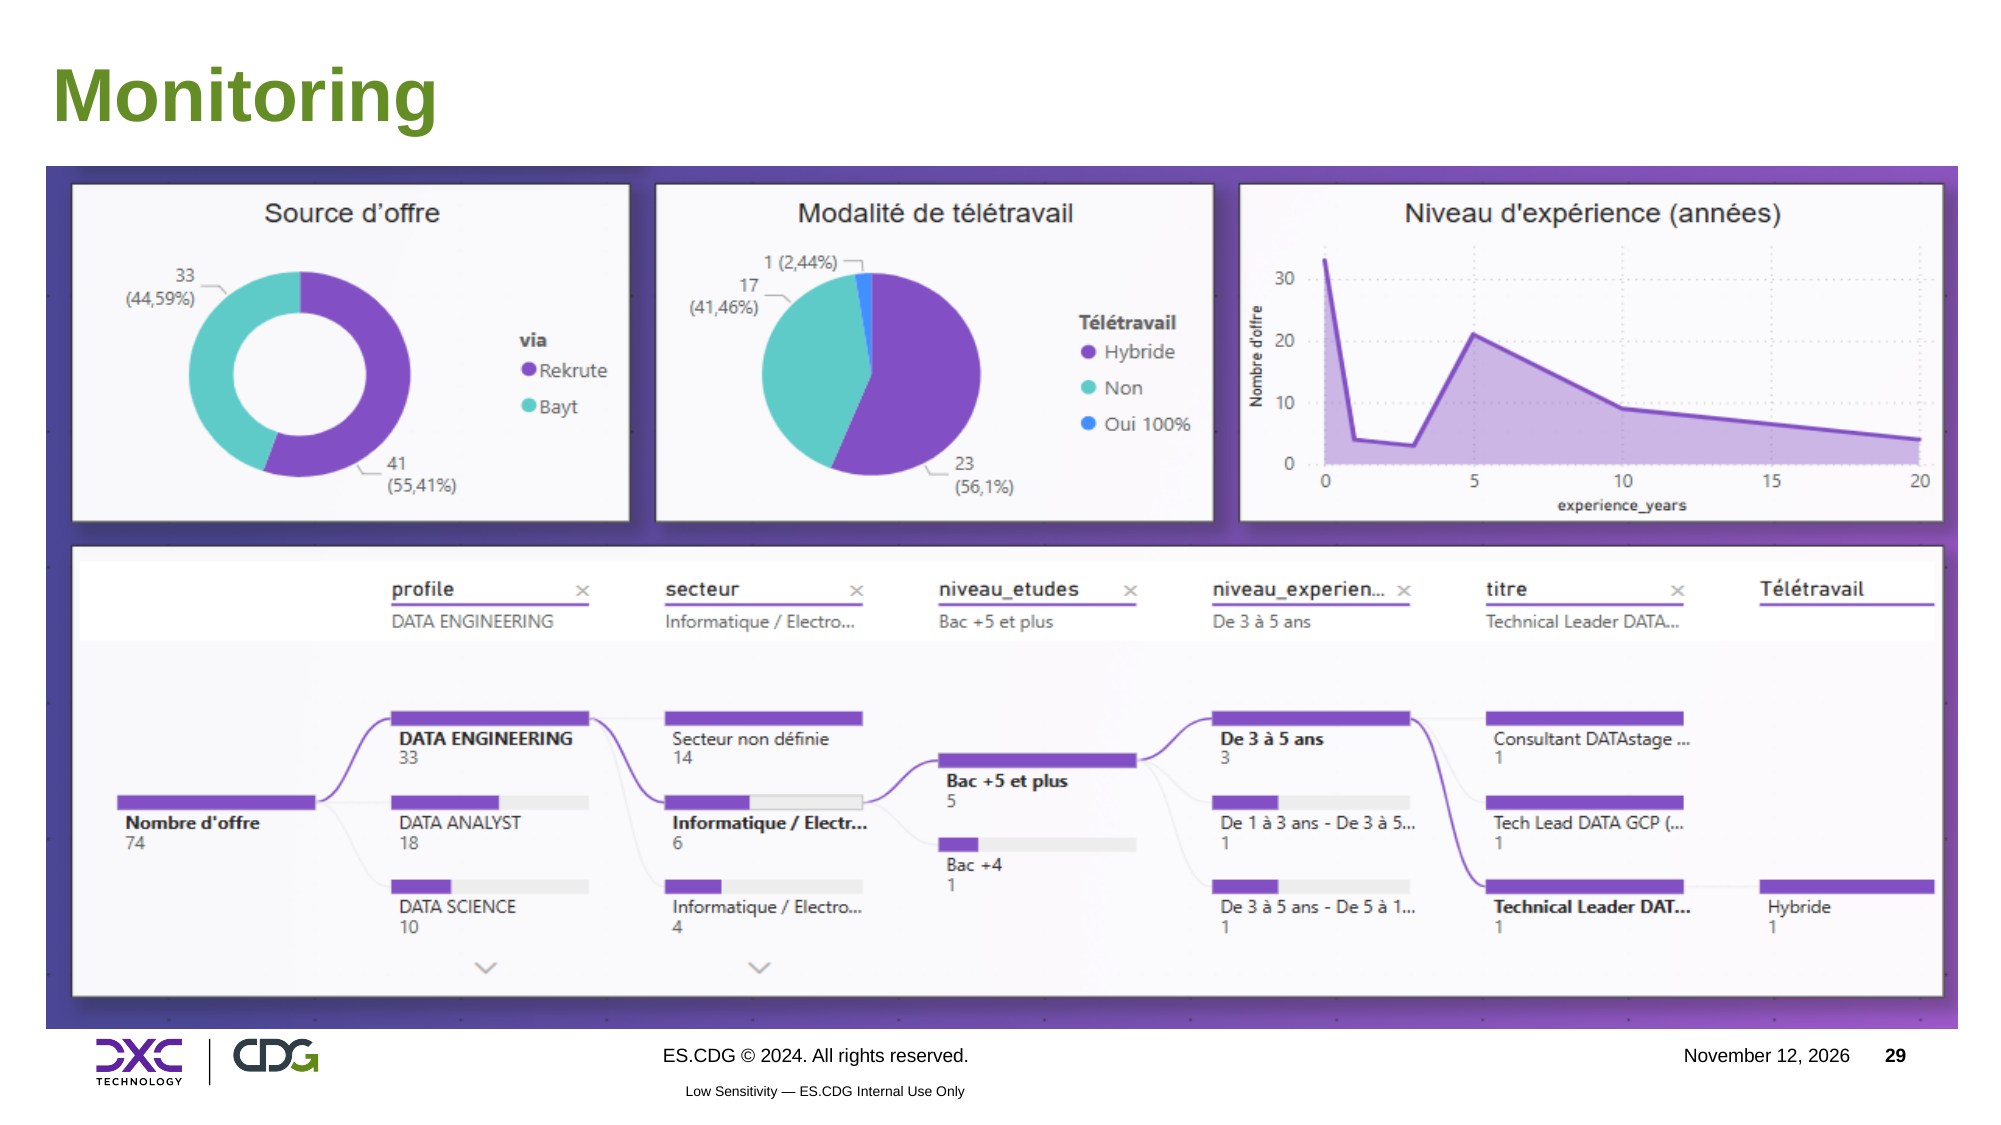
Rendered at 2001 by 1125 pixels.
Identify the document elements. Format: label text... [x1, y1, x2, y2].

text_box Monitoring [52, 60, 1888, 138]
picture [46, 166, 1958, 1102]
